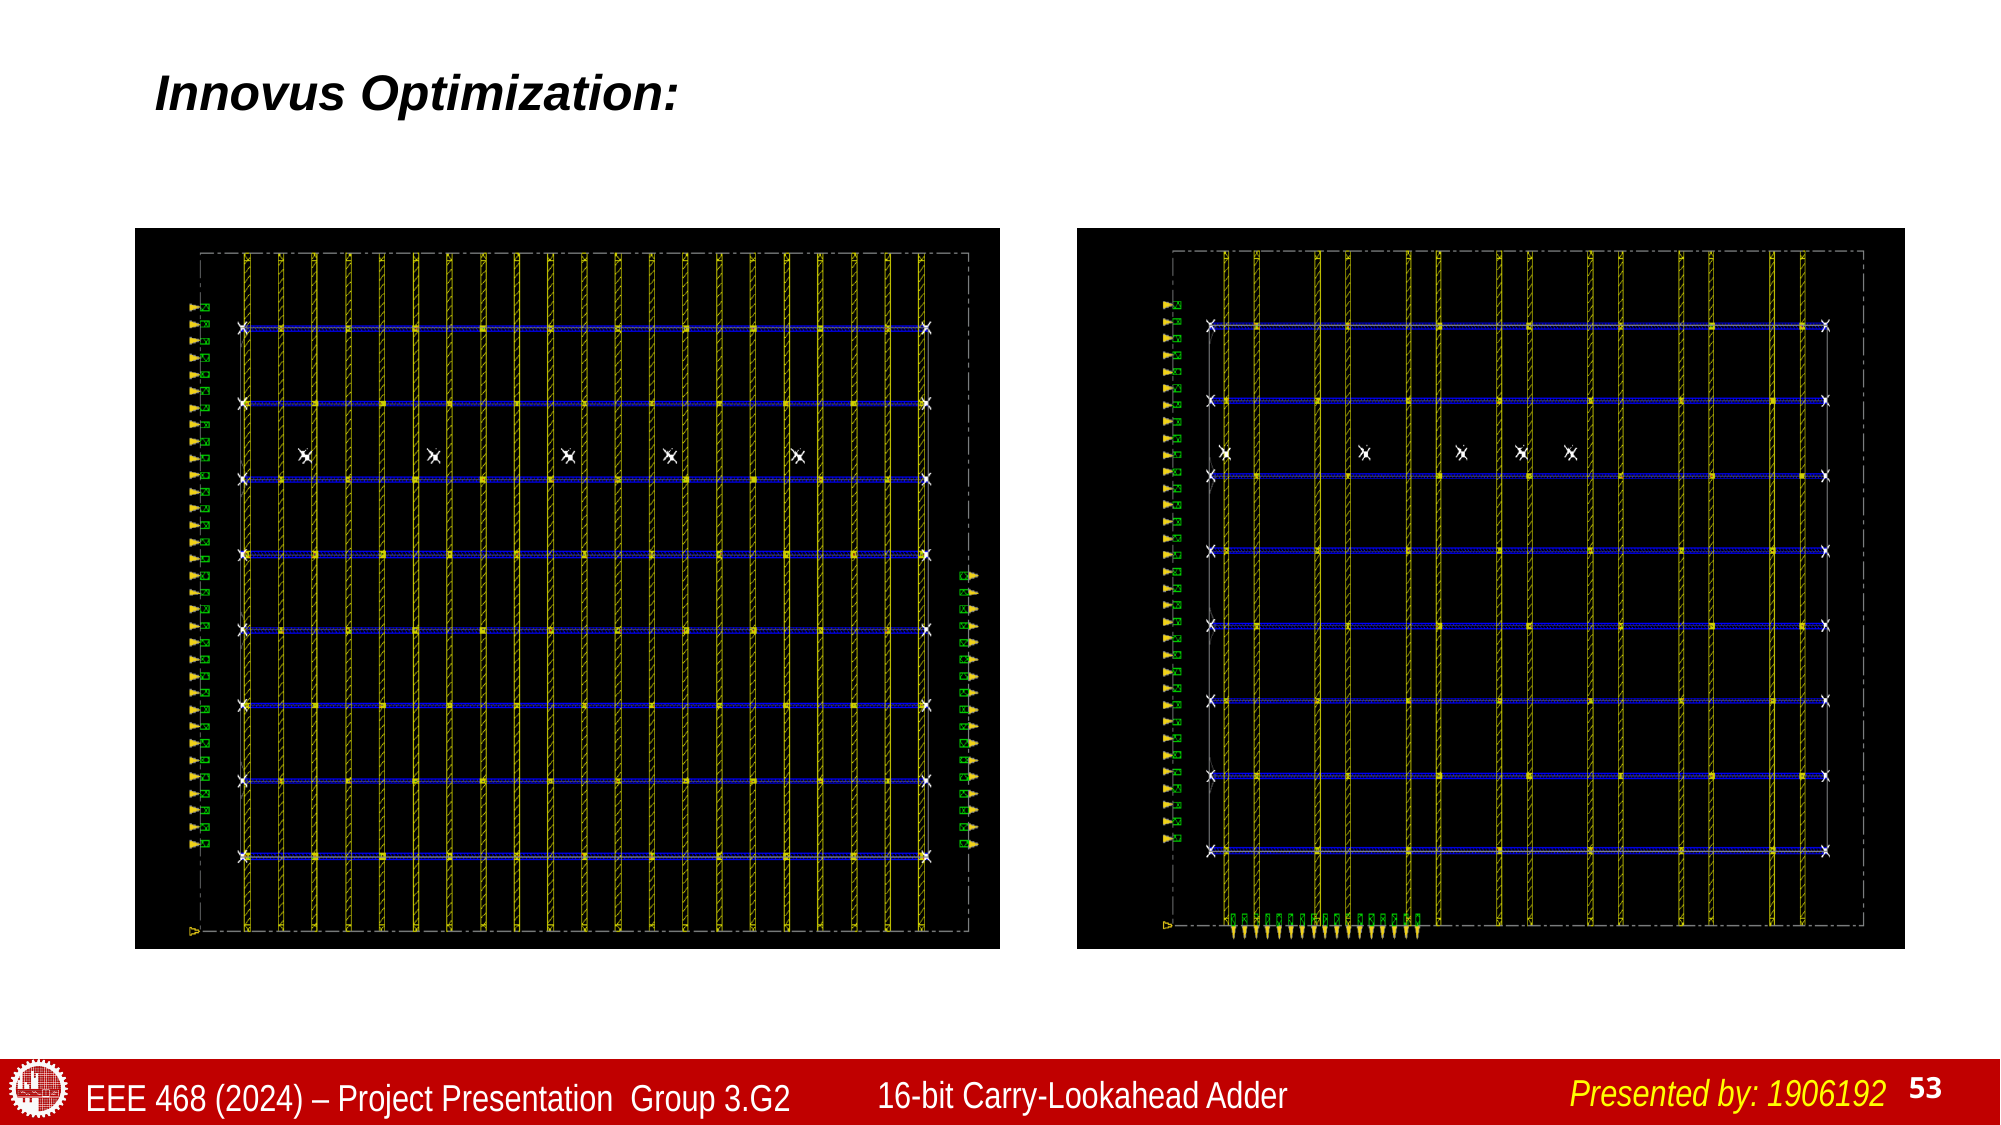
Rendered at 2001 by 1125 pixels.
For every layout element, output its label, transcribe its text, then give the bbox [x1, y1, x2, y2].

text_box Presented by: 1906192 [1554, 1061, 1902, 1122]
slide_number 53 [1902, 1066, 1958, 1118]
footer 16-bit Carry-Lookahead Adder [862, 1063, 1499, 1125]
slide_number EEE 468 (2024) – Project Presentation Group 3.G2 [70, 1066, 862, 1125]
text_box Innovus Optimization: [139, 53, 1865, 1014]
list [137, 50, 1863, 224]
picture [8, 1059, 71, 1118]
picture [1077, 228, 1905, 949]
picture [135, 228, 1000, 949]
